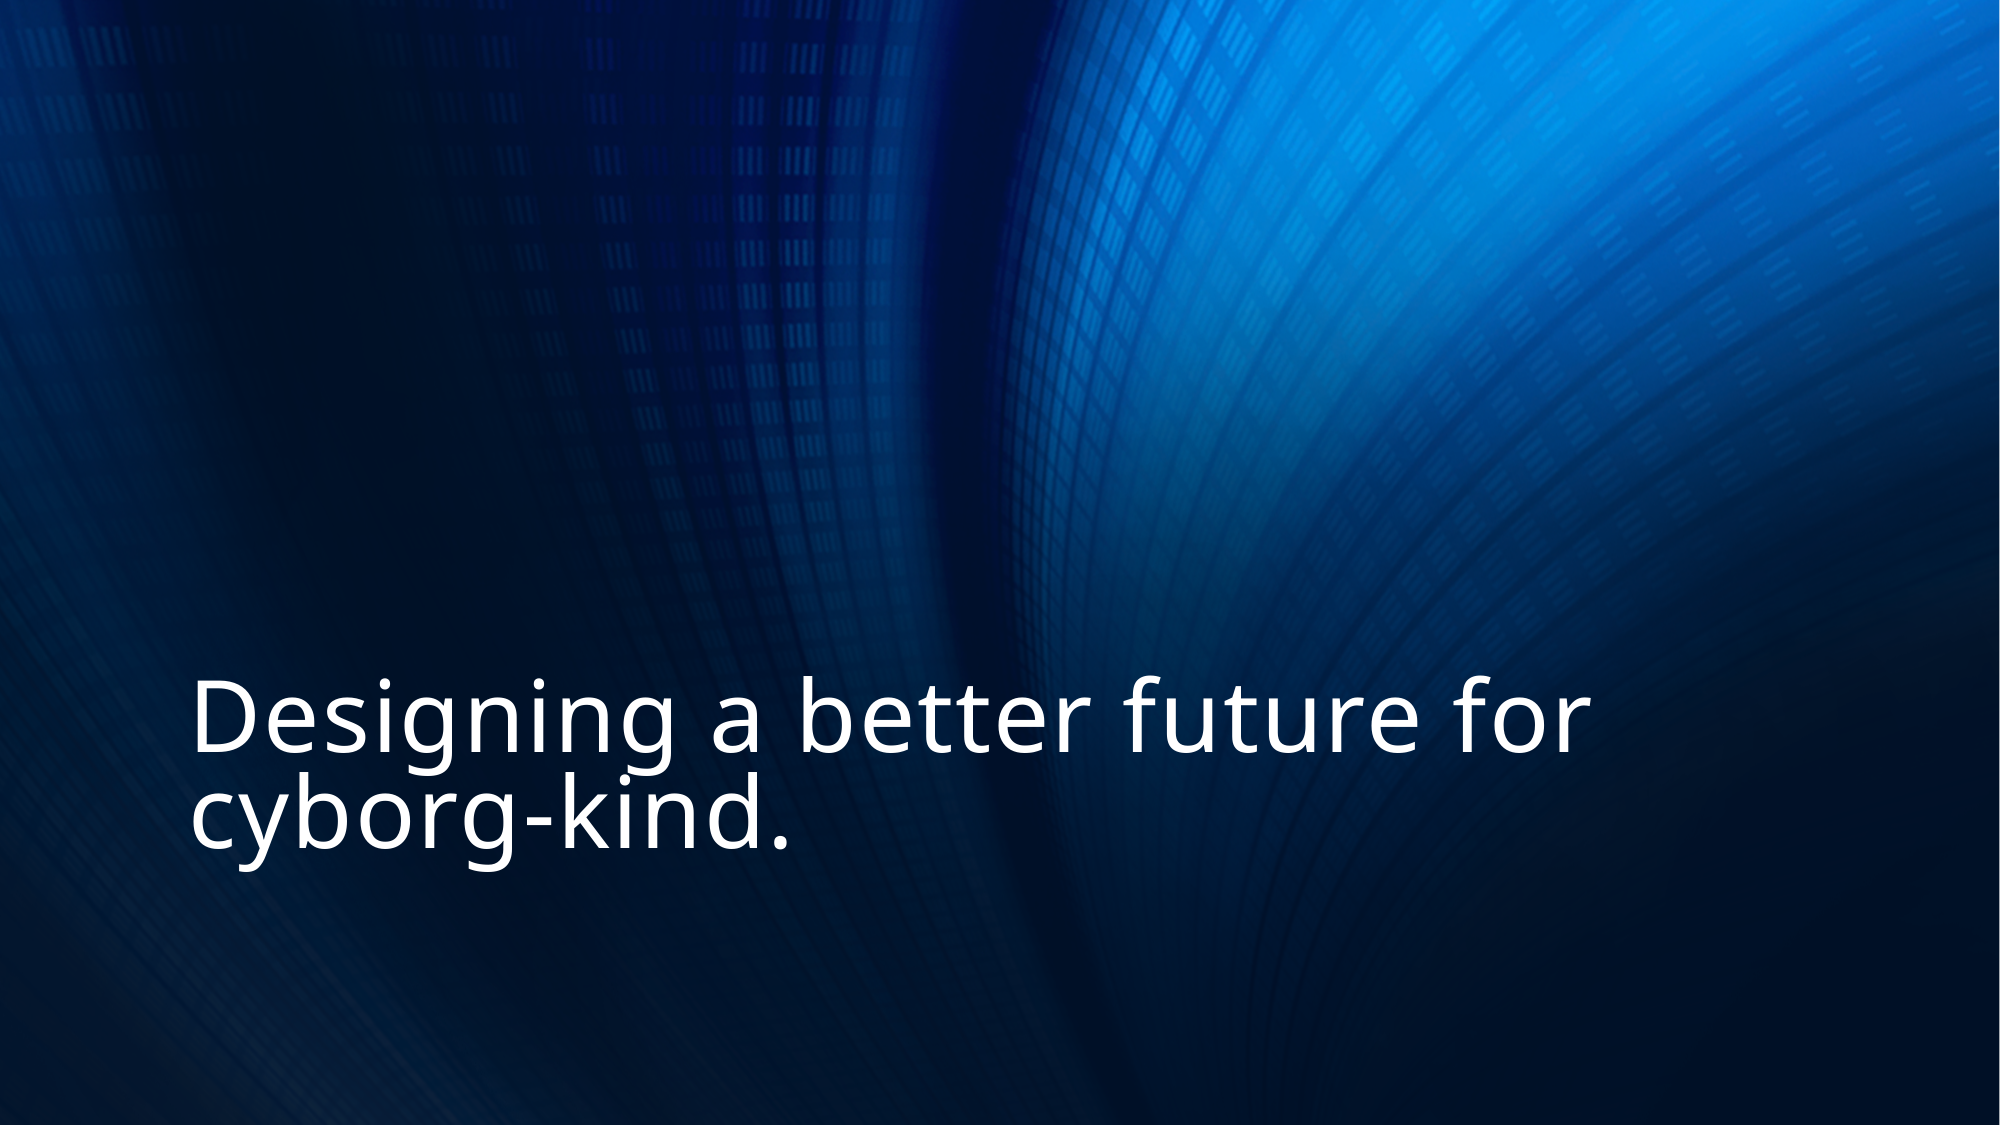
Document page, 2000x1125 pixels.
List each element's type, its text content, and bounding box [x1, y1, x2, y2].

title Designing a better future for cyborg-kind. [173, 412, 1738, 875]
picture [0, 0, 2000, 1125]
